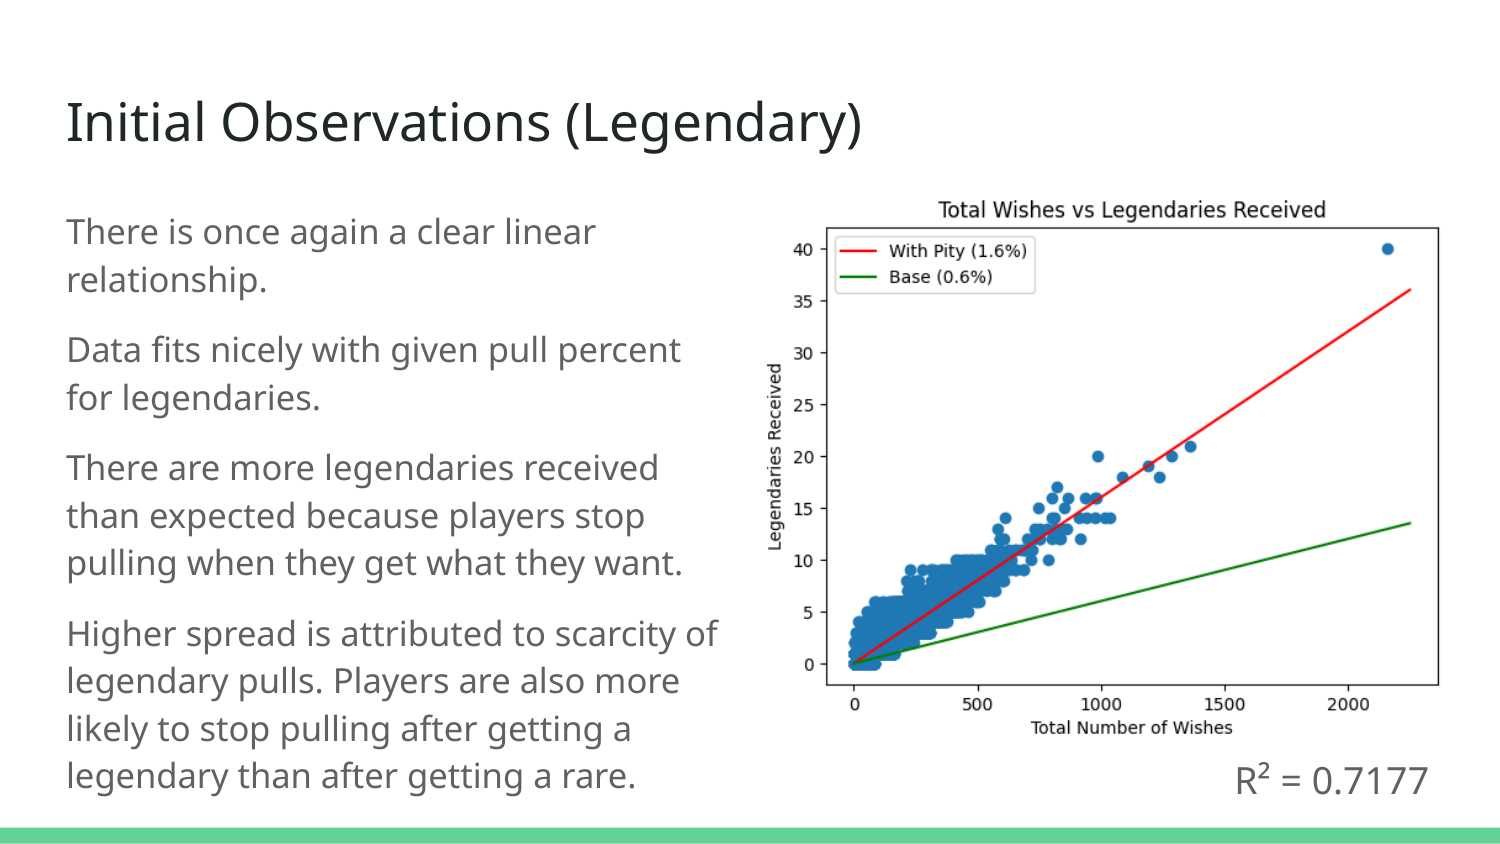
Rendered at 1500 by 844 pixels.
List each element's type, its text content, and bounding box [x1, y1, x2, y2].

picture [756, 188, 1450, 750]
list There is once again a clear linear relationship. Data fits nicely with given pull percent for legendaries. There are more legendaries received than expected because players stop pulling when they get what they want. Higher spread is attributed to scarcity of legendary pulls. Players are also more likely to stop pulling after getting a legendary than after getting a rare. [51, 189, 744, 819]
title Initial Observations (Legendary) [51, 72, 1449, 167]
text_box R² = 0.7177 [1219, 735, 1500, 844]
